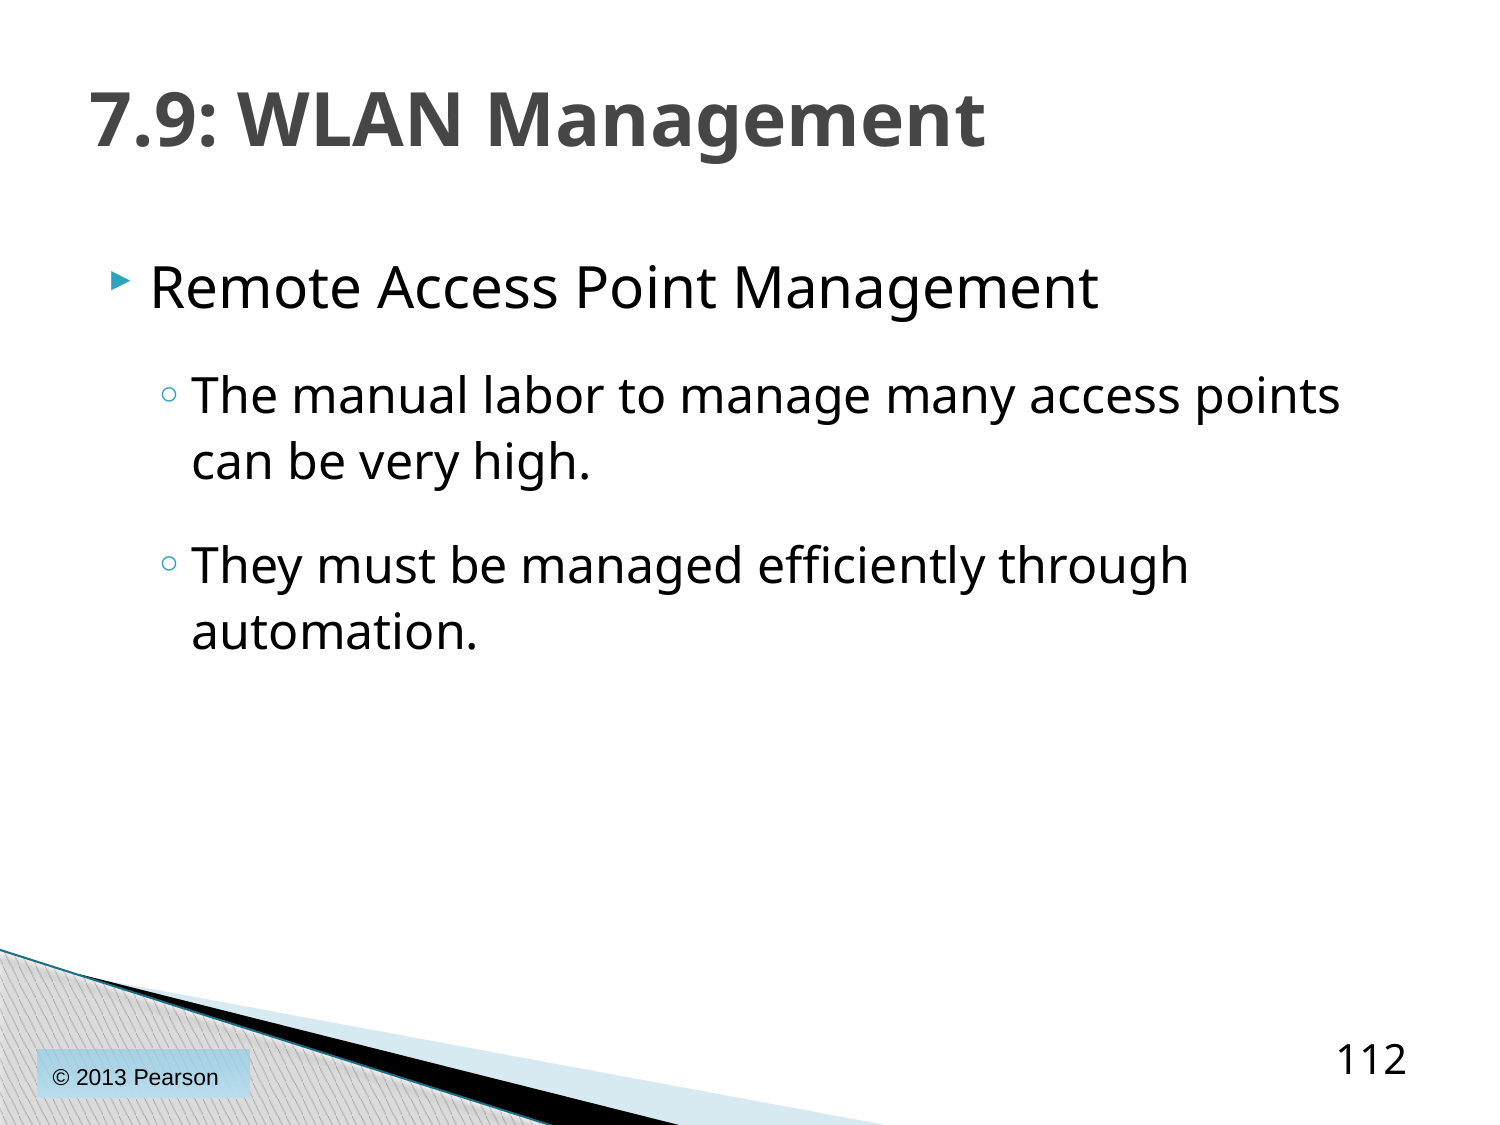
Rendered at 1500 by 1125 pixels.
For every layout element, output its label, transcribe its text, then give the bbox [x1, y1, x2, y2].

list Remote Access Point Management The manual labor to manage many access points can be very high. They must be managed efficiently through automation. [74, 242, 1426, 986]
title 7.9: WLAN Management [75, 45, 1425, 188]
footer © 2013 Pearson [37, 1050, 250, 1098]
slide_number 112 [1287, 1037, 1423, 1098]
